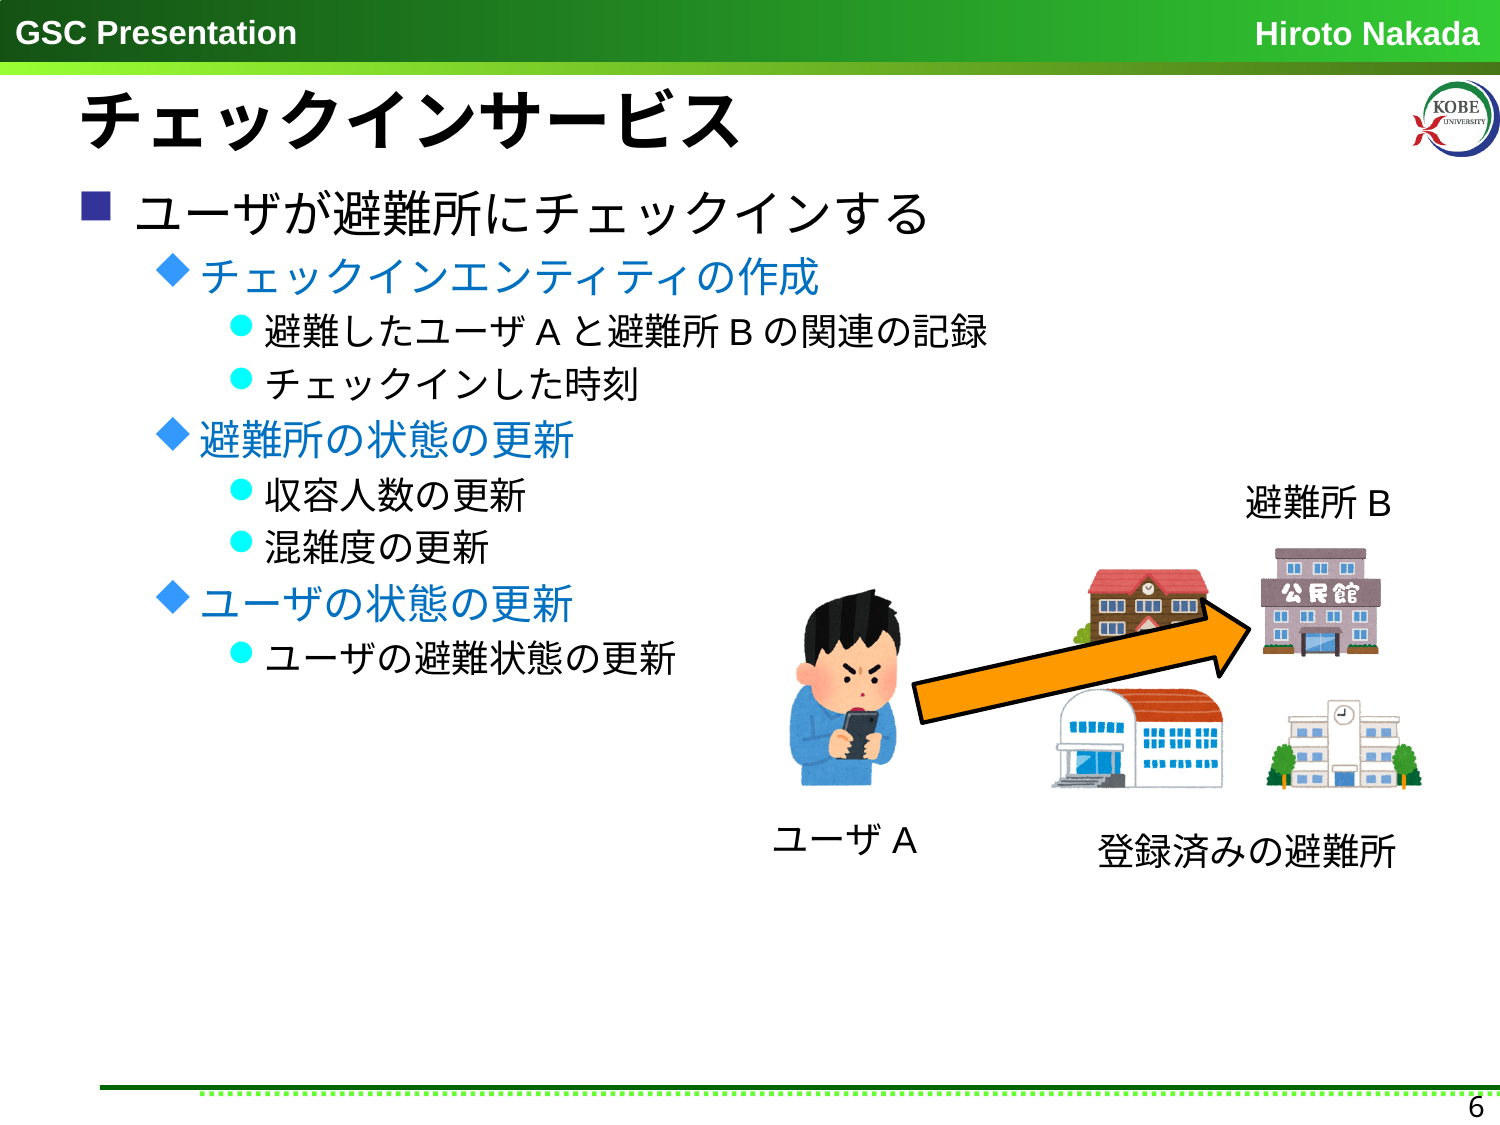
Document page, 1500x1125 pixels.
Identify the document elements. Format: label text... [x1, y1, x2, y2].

picture [1263, 692, 1424, 794]
picture [1257, 544, 1387, 661]
title チェックインサービス [62, 75, 1350, 163]
list ユーザが避難所にチェックインする チェックインエンティティの作成 避難したユーザAと避難所Bの関連の記録 チェックインした時刻 避難所の状態の更新 収容人数の更新 混雑度の更新 ユーザの状態の更新 ユーザの避難状態の更新 [62, 174, 1438, 1050]
text_box 避難所B [1230, 471, 1407, 532]
picture [1045, 670, 1228, 806]
picture [1068, 548, 1231, 668]
slide_number 6 [1187, 1081, 1500, 1125]
text_box ユーザA [756, 808, 932, 869]
text_box 登録済みの避難所 [1082, 820, 1413, 881]
picture [757, 585, 934, 792]
picture [1412, 80, 1500, 157]
text_box [938, 648, 1063, 722]
text_box [1236, 618, 1252, 654]
